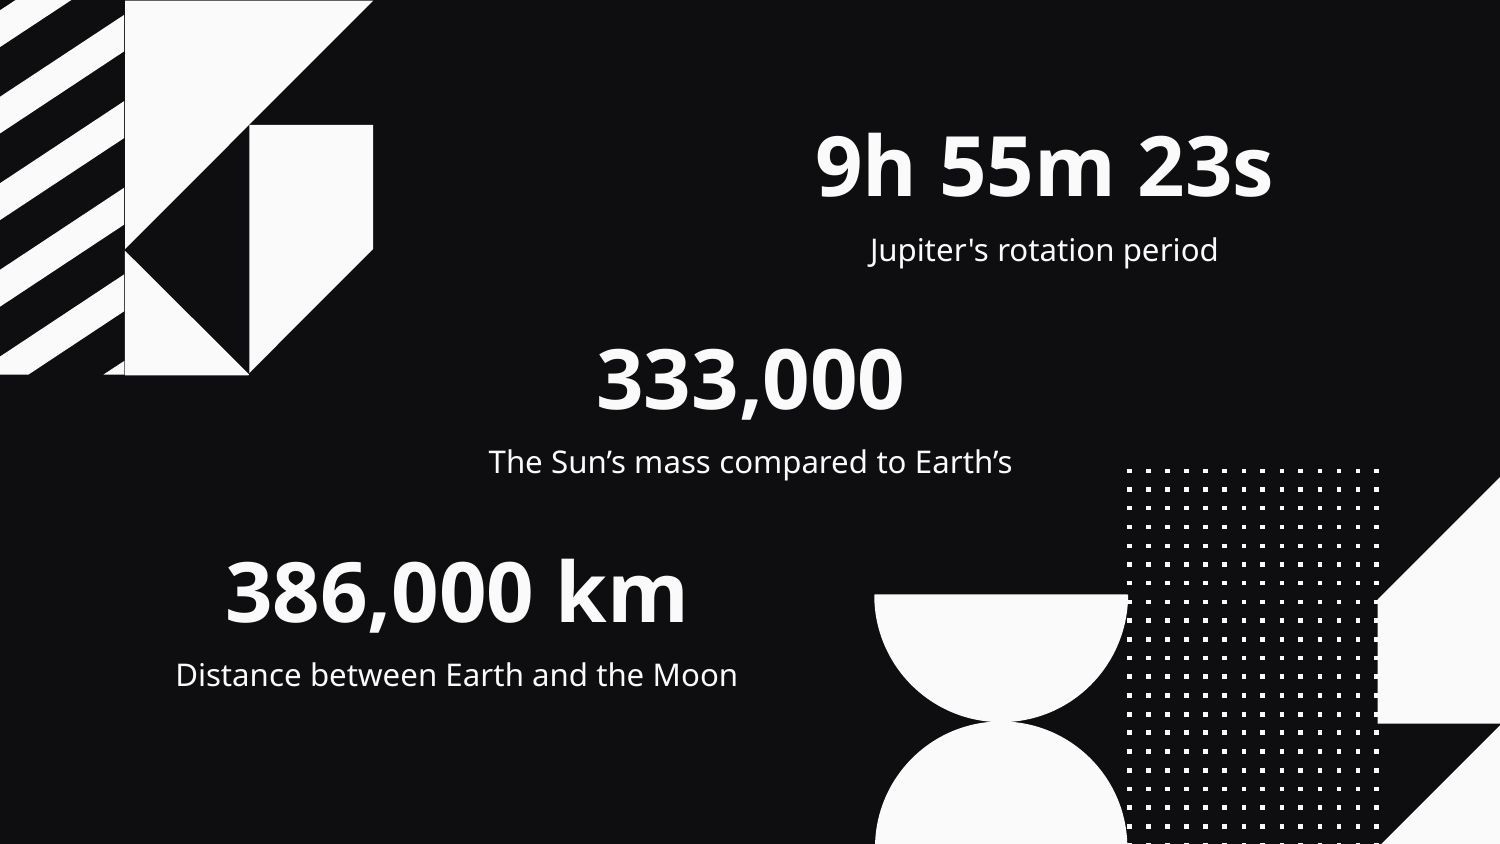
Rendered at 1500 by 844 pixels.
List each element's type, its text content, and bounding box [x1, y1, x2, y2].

title 9h 55m 23s [706, 122, 1384, 199]
title 386,000 km [118, 548, 796, 624]
title 333,000 [412, 335, 1090, 412]
subtitle Distance between Earth and the Moon [118, 624, 796, 724]
subtitle Jupiter's rotation period [706, 199, 1384, 298]
subtitle The Sun’s mass compared to Earth’s [412, 412, 1090, 511]
